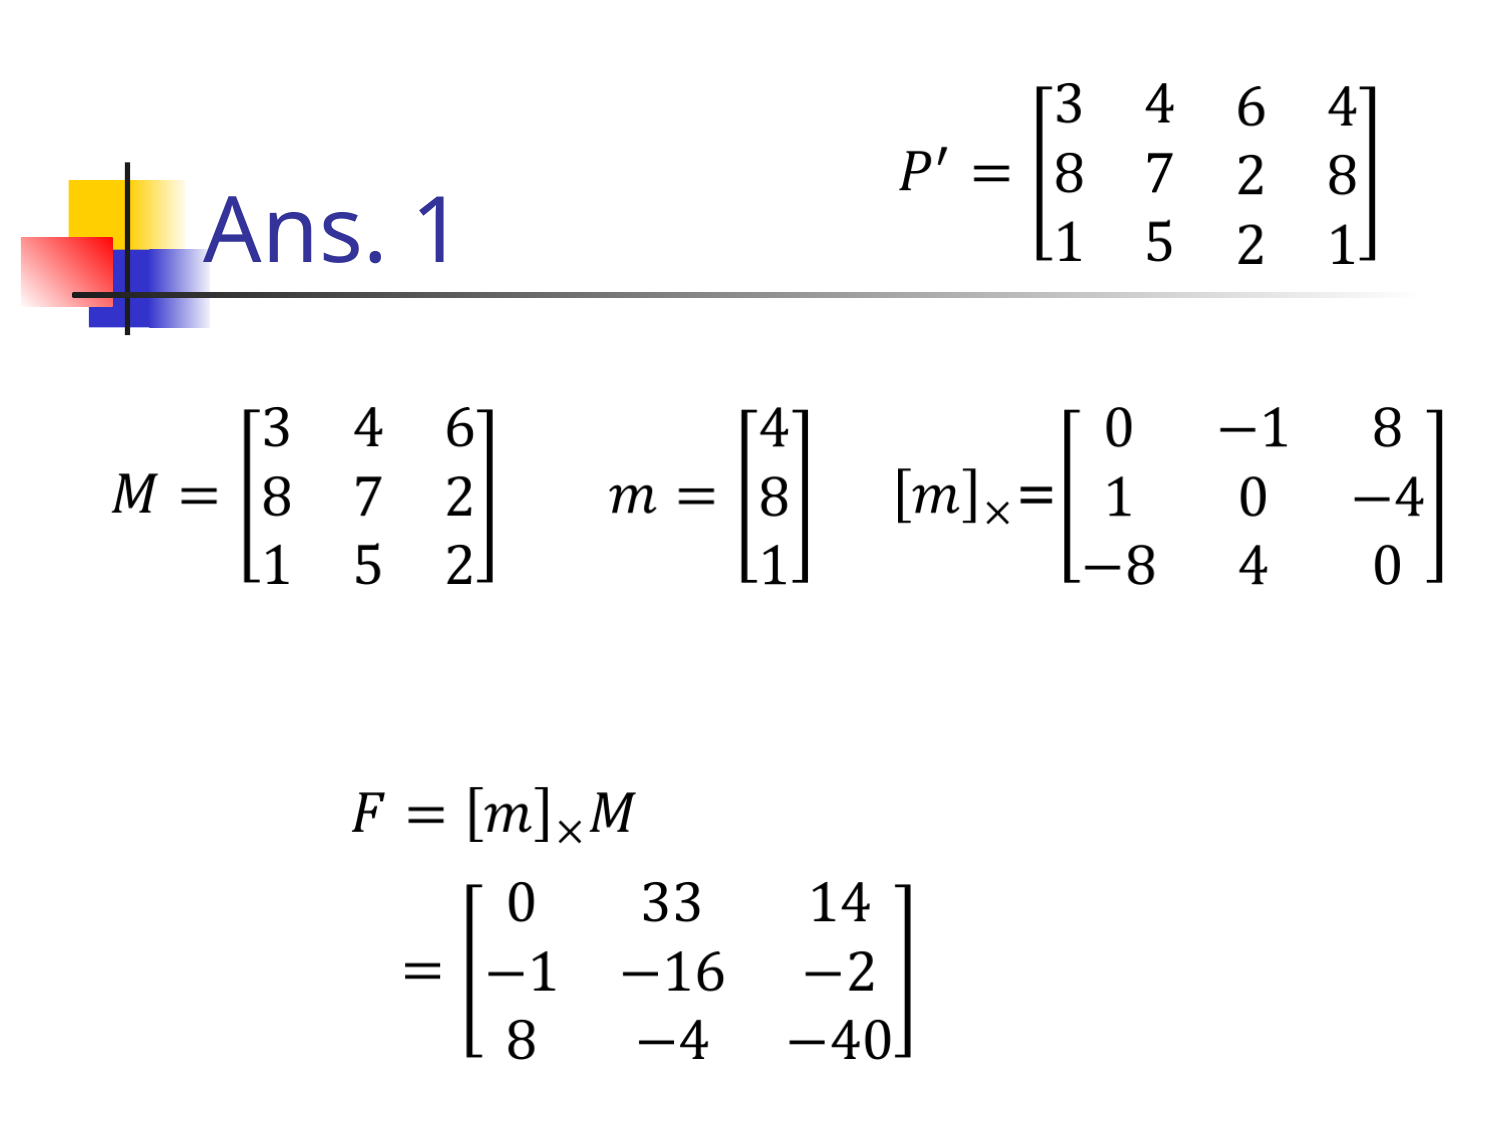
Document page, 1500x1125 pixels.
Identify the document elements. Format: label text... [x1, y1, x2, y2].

text_box [887, 75, 1393, 265]
title Ans. 1 [188, 101, 1468, 289]
text_box [598, 399, 824, 586]
text_box [389, 875, 929, 1062]
text_box [339, 774, 650, 846]
text_box [99, 399, 510, 587]
text_box [892, 399, 1455, 587]
